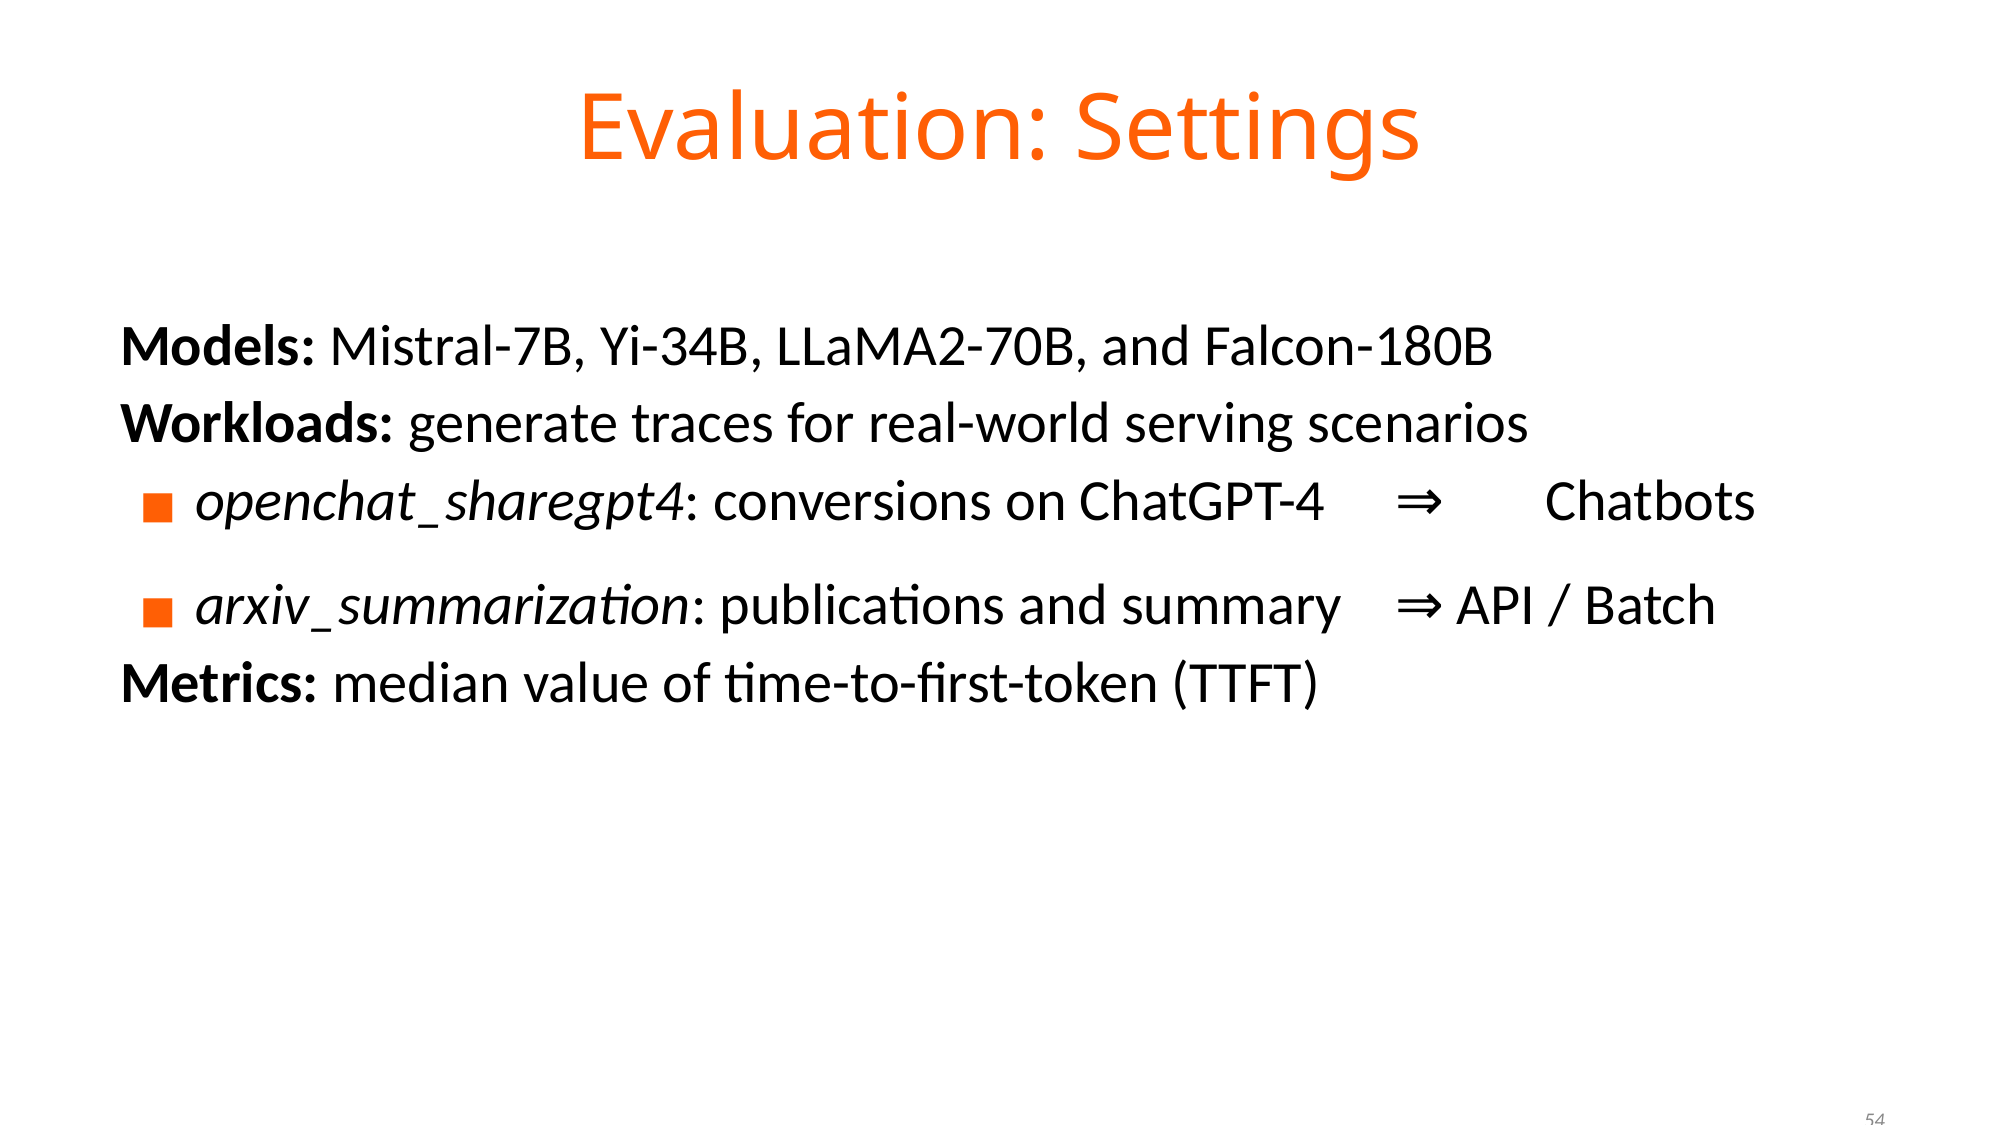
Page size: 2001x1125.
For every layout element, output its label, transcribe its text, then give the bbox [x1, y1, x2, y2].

list Models: Mistral-7B, Yi-34B, LLaMA2-70B, and Falcon-180B Workloads: generate traces for real-world serving scenarios openchat_sharegpt4: conversions on ChatGPT-4 ⇒ Chatbots arxiv_summarization: publications and summary ⇒ API / Batch Metrics: median value of time-to-first-token (TTFT) [99, 262, 1900, 1096]
slide_number ‹#› [1433, 1099, 1900, 1125]
title Evaluation: Settings [0, 29, 2000, 217]
